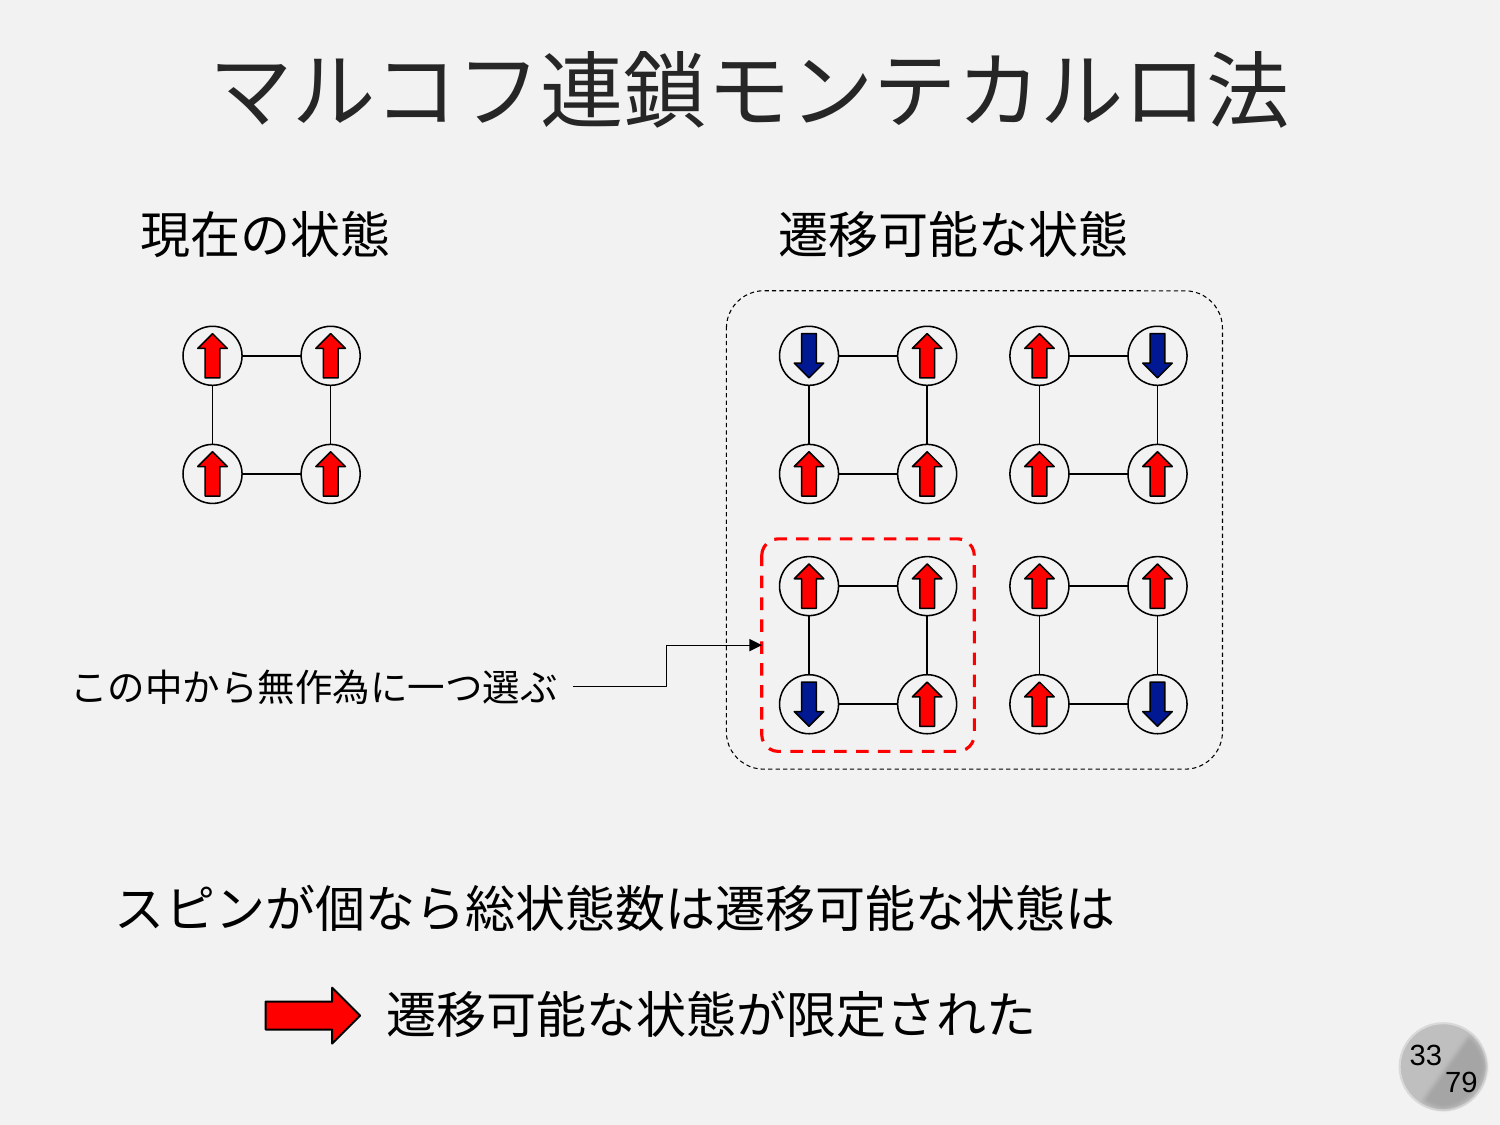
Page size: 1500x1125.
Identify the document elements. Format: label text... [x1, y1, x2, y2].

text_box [779, 556, 957, 734]
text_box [1009, 556, 1187, 734]
list マルコフ連鎖モンテカルロ法 [0, 31, 1500, 155]
text_box 現在の状態 [125, 196, 406, 271]
text_box [760, 537, 976, 753]
text_box 遷移可能な状態が限定された [371, 975, 1081, 1051]
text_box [1009, 326, 1187, 504]
text_box [264, 986, 361, 1045]
text_box この中から無作為に一つ選ぶ [55, 656, 573, 717]
text_box 遷移可能な状態 [763, 196, 1144, 271]
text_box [779, 326, 957, 504]
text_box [182, 326, 361, 504]
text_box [575, 645, 762, 688]
text_box [725, 289, 1224, 771]
